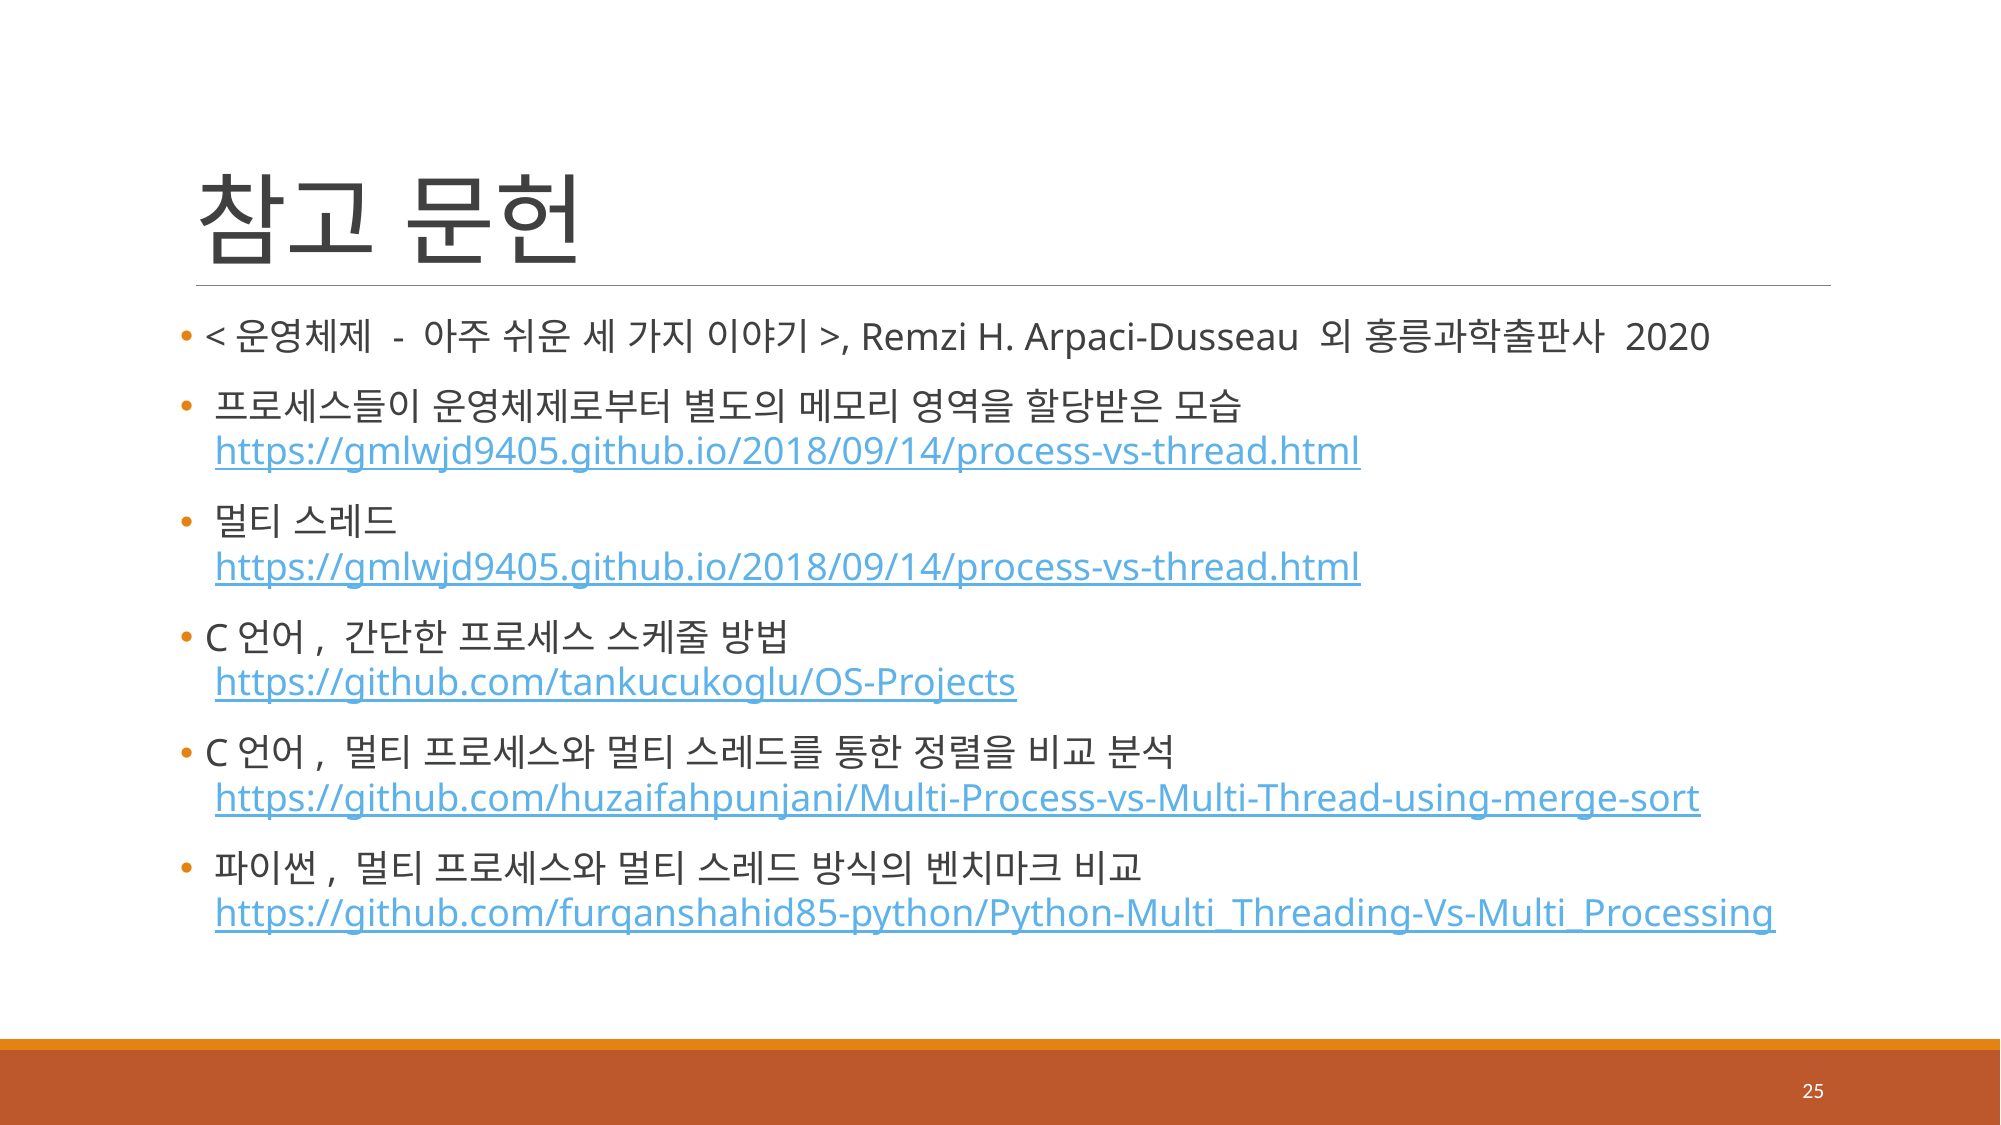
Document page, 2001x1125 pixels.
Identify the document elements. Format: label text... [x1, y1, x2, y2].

slide_number 25 [1624, 1059, 1840, 1120]
title 참고 문헌 [180, 47, 1830, 285]
list <운영체제 - 아주 쉬운 세 가지 이야기>, Remzi H. Arpaci-Dusseau 외 홍릉과학출판사 2020 프로세스들이 운영체제로부터 별도의 메모리 영역을 할당받은 모습 https://gmlwjd9405.github.io/2018/09/14/process-vs-thread.html 멀티 스레드 https://gmlwjd9405.github.io/2018/09/14/process-vs-thread.html C언어, 간단한 프로세스 스케줄 방법 https://github.com/tankucukoglu/OS-Projects C언어, 멀티 프로세스와 멀티 스레드를 통한 정렬을 비교 분석 https://github.com/huzaifahpunjani/Multi-Process-vs-Multi-Thread-using-merge-sort 파이썬, 멀티 프로세스와 멀티 스레드 방식의 벤치마크 비교 https://github.com/furqanshahid85-python/Python-Multi_Threading-Vs-Multi_Processing [180, 310, 1913, 971]
